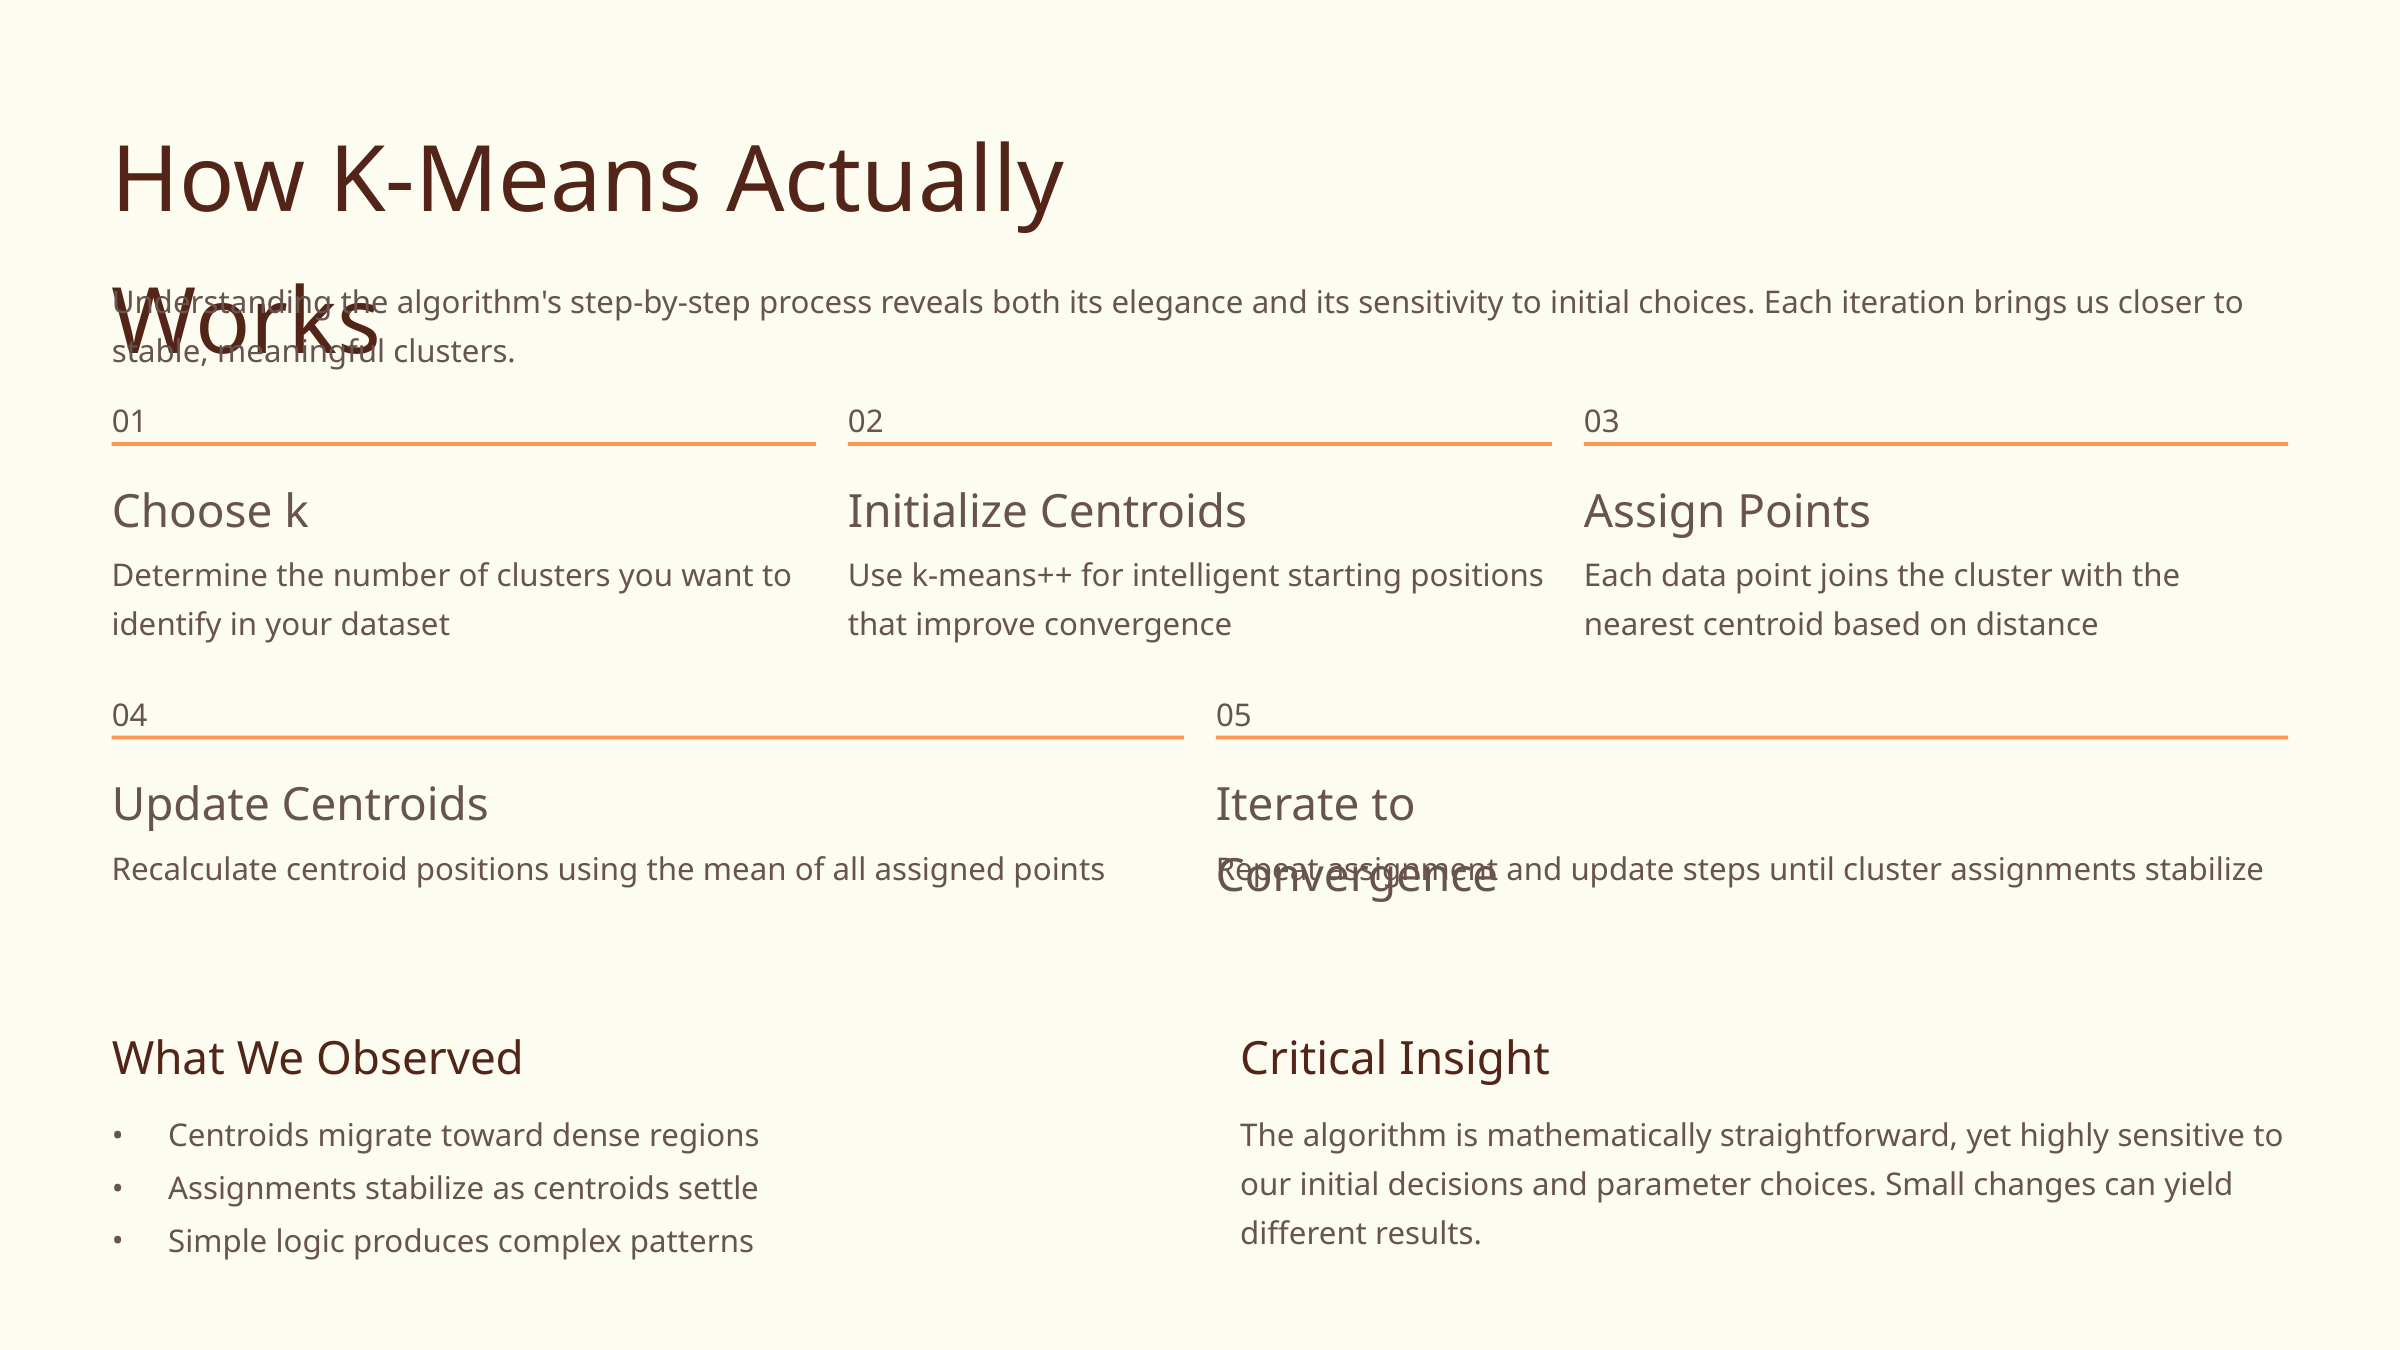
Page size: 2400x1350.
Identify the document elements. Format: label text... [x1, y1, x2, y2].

text_box Determine the number of clusters you want to identify in your dataset [111, 544, 816, 628]
text_box [111, 442, 816, 446]
text_box Use k-means++ for intelligent starting positions that improve convergence [847, 544, 1552, 628]
text_box Assign Points [1583, 465, 2044, 526]
text_box Repeat assignment and update steps until cluster assignments stabilize [1215, 837, 2289, 921]
text_box [111, 735, 1184, 740]
text_box How K-Means Actually Works [111, 87, 1350, 208]
text_box 05 [1215, 683, 1283, 725]
text_box Simple logic produces complex patterns [111, 1209, 1161, 1252]
text_box Critical Insight [1240, 1012, 1700, 1073]
text_box Iterate to Convergence [1215, 759, 1702, 819]
text_box Update Centroids [111, 759, 572, 819]
text_box What We Observed [111, 1012, 572, 1073]
text_box 04 [111, 683, 179, 725]
text_box 03 [1584, 390, 1651, 432]
text_box 02 [847, 390, 923, 432]
text_box Each data point joins the cluster with the nearest centroid based on distance [1583, 544, 2289, 628]
text_box [847, 442, 1552, 446]
text_box Understanding the algorithm's step-by-step process reveals both its elegance and its sensitivity to initial choices. Each iteration brings us closer to stable, meaningful clusters. [111, 271, 2289, 355]
text_box Initialize Centroids [847, 465, 1308, 526]
text_box Assignments stabilize as centroids settle [111, 1157, 1161, 1199]
text_box Choose k [111, 465, 572, 526]
text_box [1583, 442, 2289, 446]
text_box Recalculate centroid positions using the mean of all assigned points [111, 837, 1184, 921]
text_box [1215, 735, 2289, 740]
text_box Centroids migrate toward dense regions [111, 1104, 1161, 1146]
text_box The algorithm is mathematically straightforward, yet highly sensitive to our initial decisions and parameter choices. Small changes can yield different results. [1240, 1104, 2290, 1229]
text_box 01 [111, 390, 179, 432]
